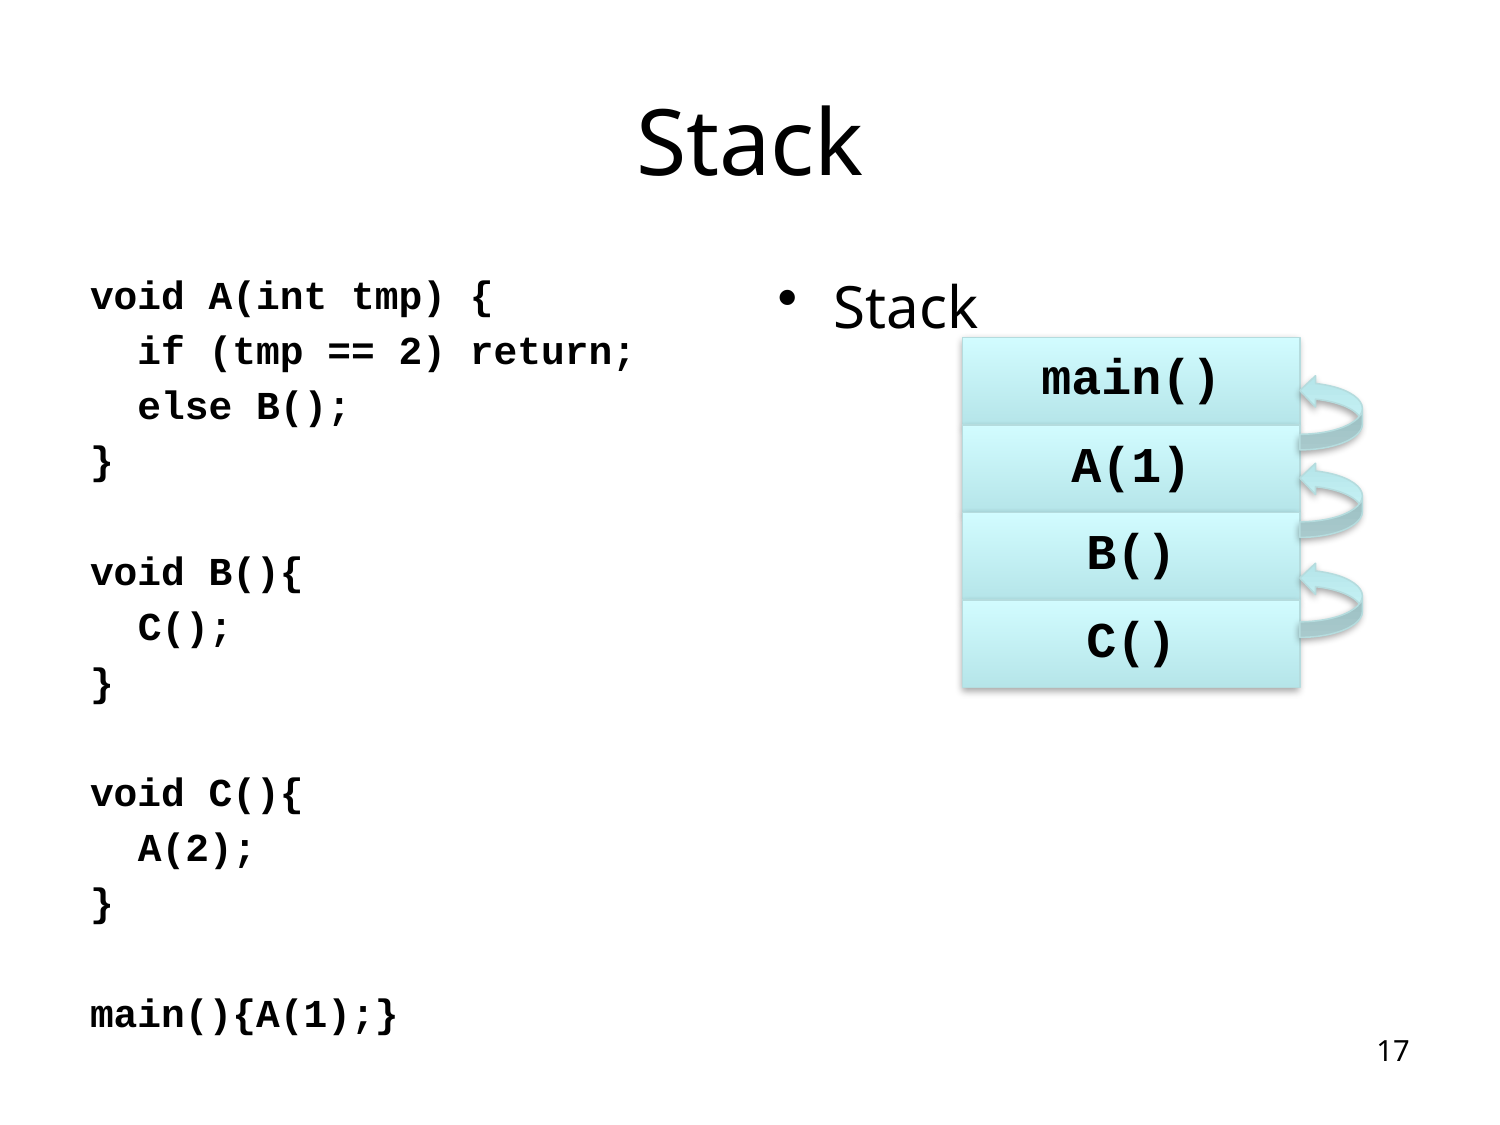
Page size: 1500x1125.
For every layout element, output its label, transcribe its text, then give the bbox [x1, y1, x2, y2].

text_box void A(int tmp) { if (tmp == 2) return; else B(); } void B(){ C(); } void C(){ A(2); } main(){A(1);} [74, 262, 838, 1043]
text_box A(1) [962, 424, 1301, 512]
text_box [1299, 562, 1364, 639]
text_box main() [962, 337, 1301, 424]
list Stack [838, 262, 1425, 1005]
slide_number 17 [1074, 1024, 1425, 1103]
text_box C() [962, 599, 1301, 688]
text_box [1299, 462, 1364, 539]
text_box [1299, 375, 1364, 451]
text_box B() [962, 512, 1301, 599]
title Stack [75, 45, 1425, 233]
